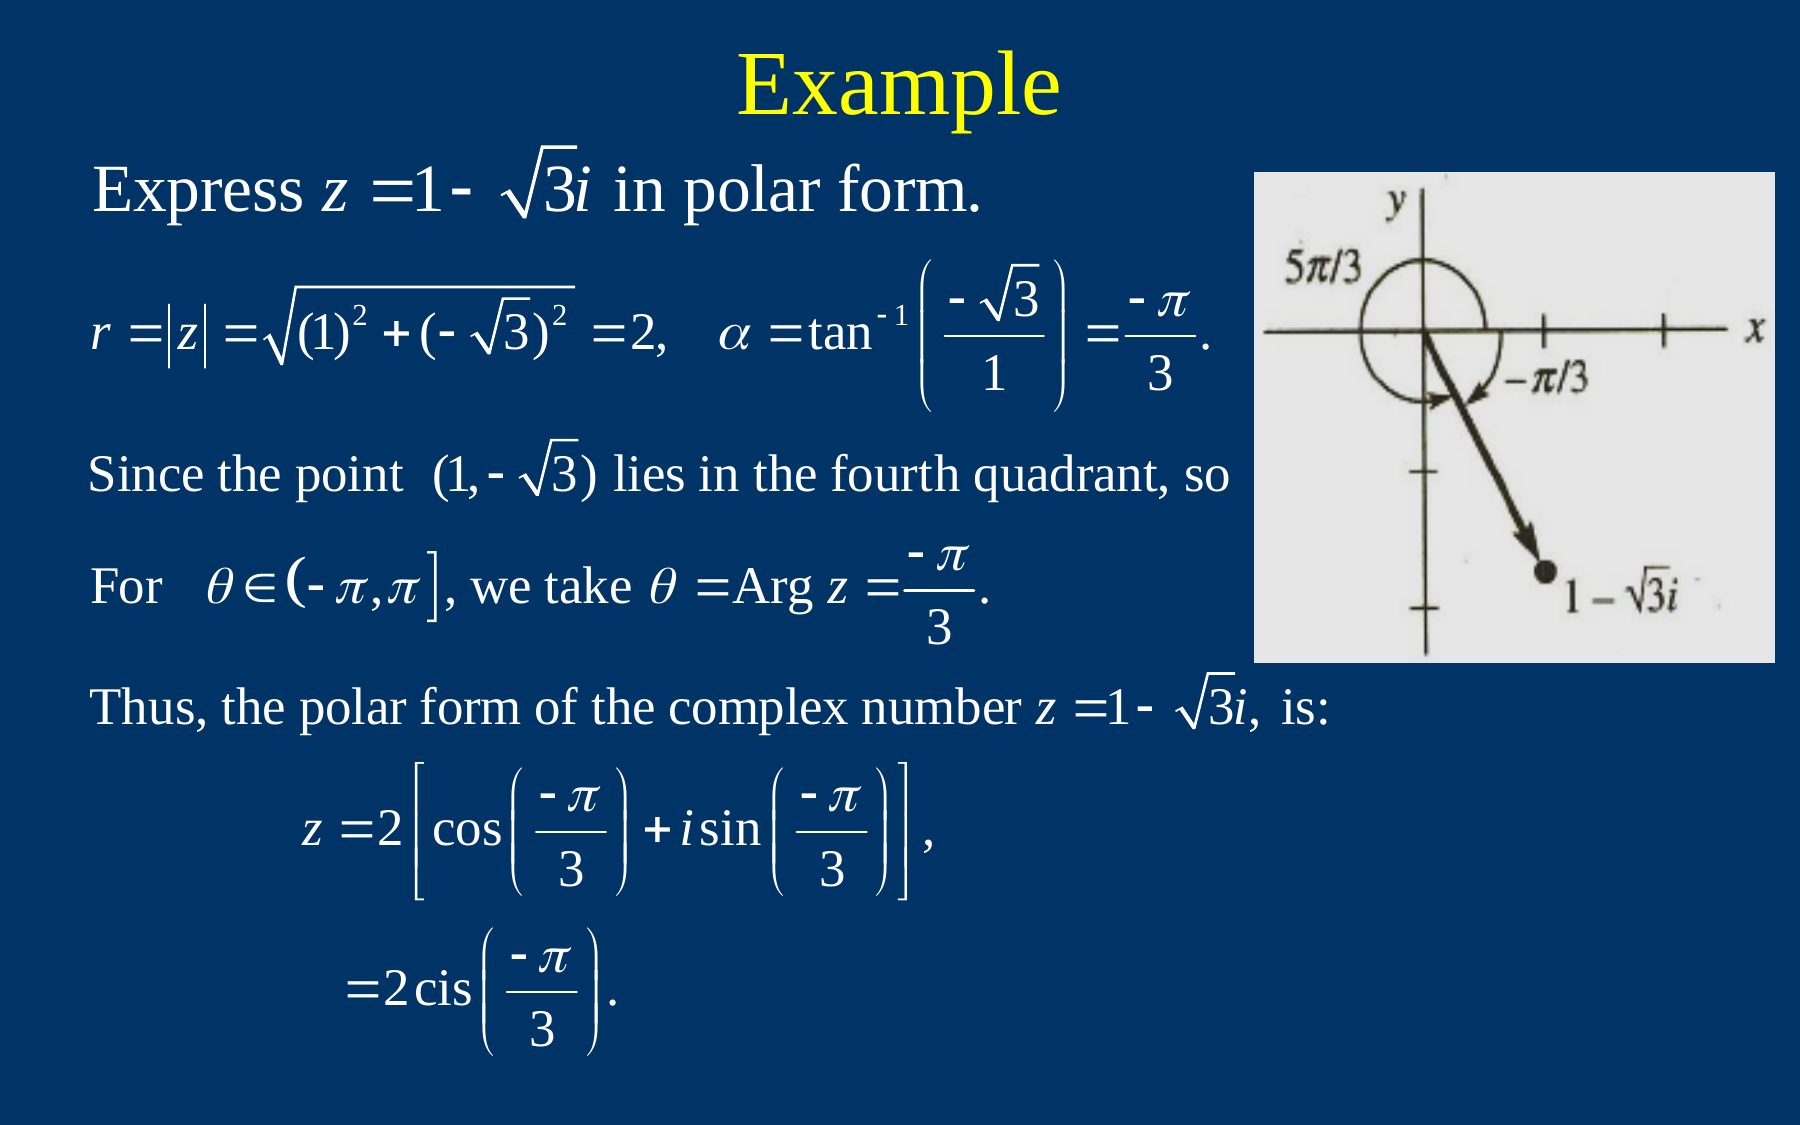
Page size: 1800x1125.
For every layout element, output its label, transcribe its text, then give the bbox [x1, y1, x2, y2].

picture [1254, 172, 1775, 663]
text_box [87, 138, 986, 235]
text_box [86, 255, 1332, 1062]
title Example [134, 28, 1666, 129]
